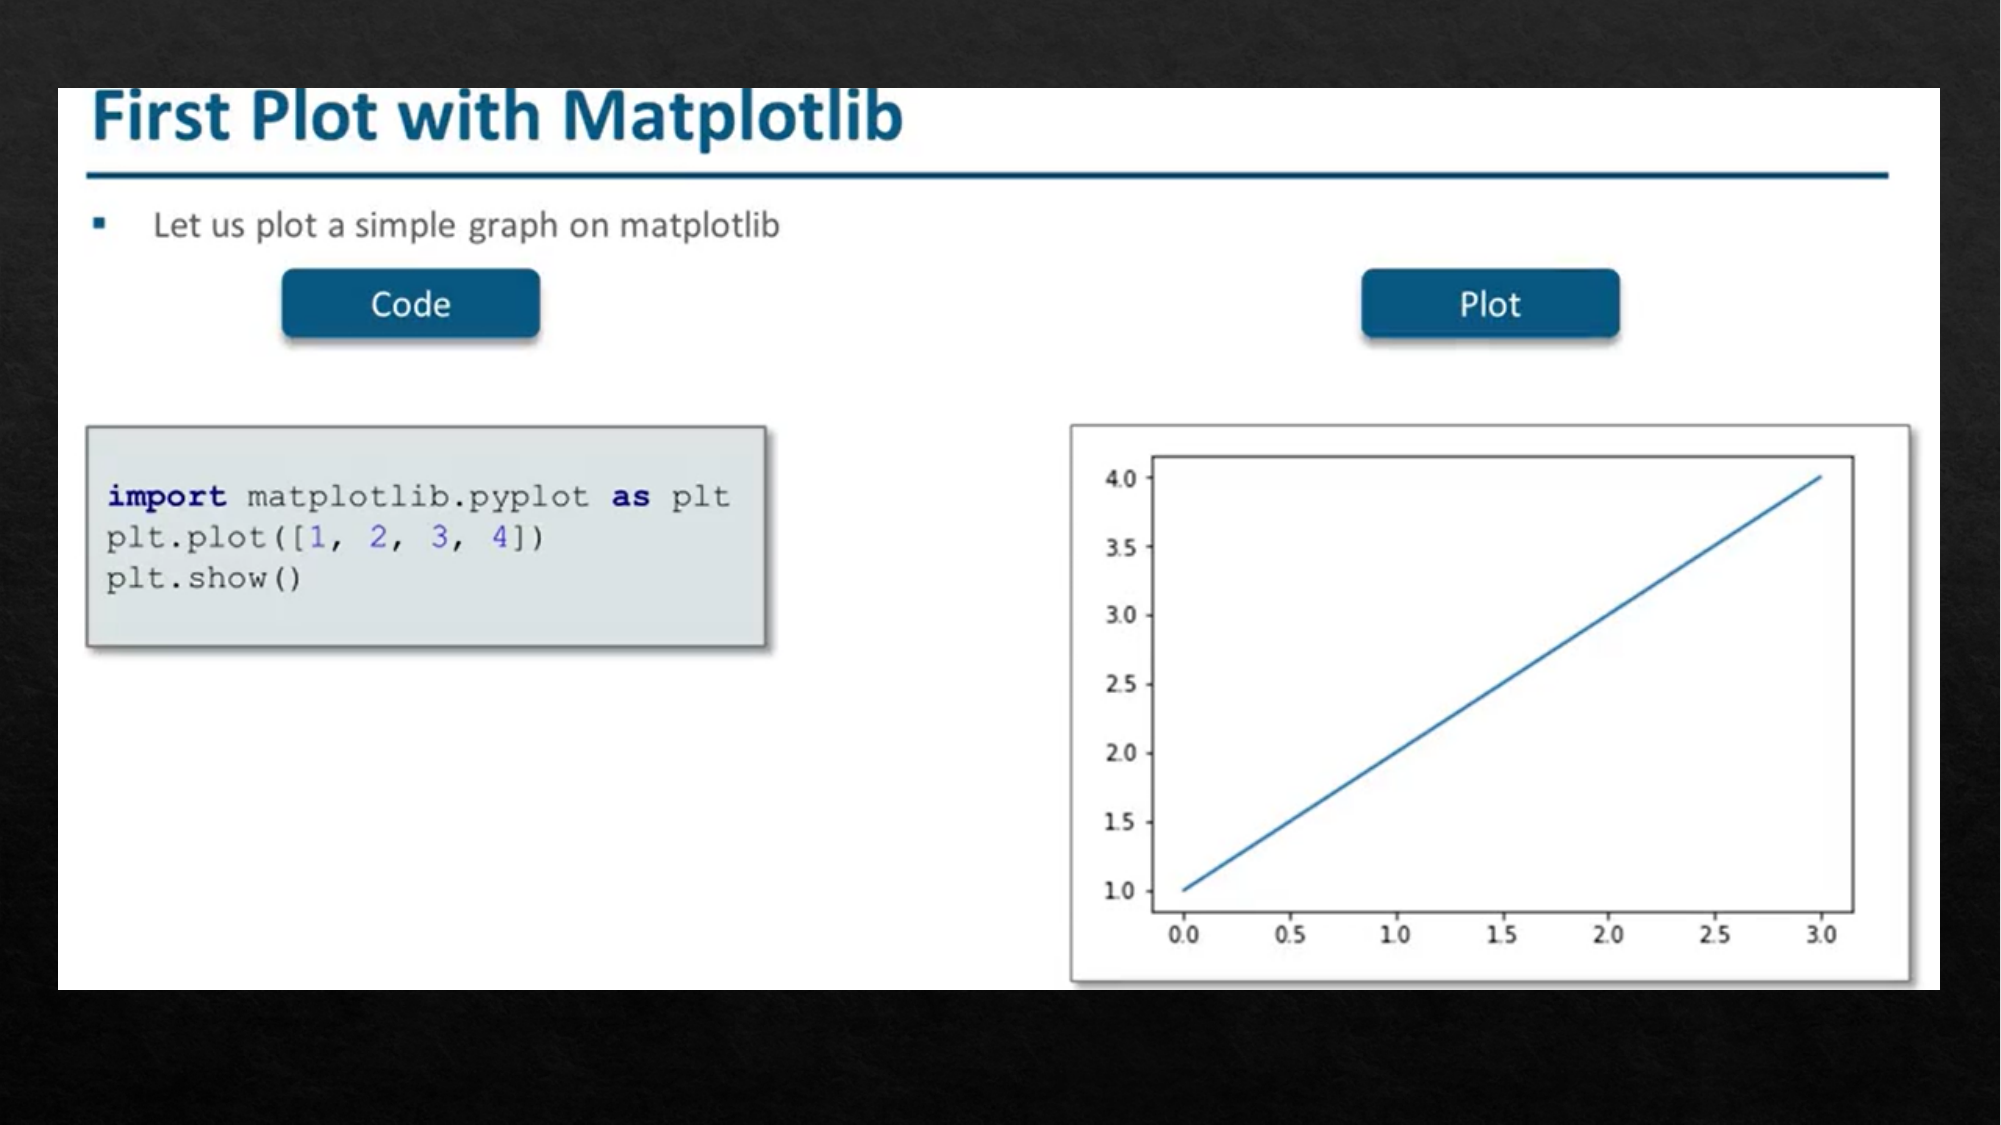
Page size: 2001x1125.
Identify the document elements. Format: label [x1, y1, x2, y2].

picture [58, 88, 1940, 991]
